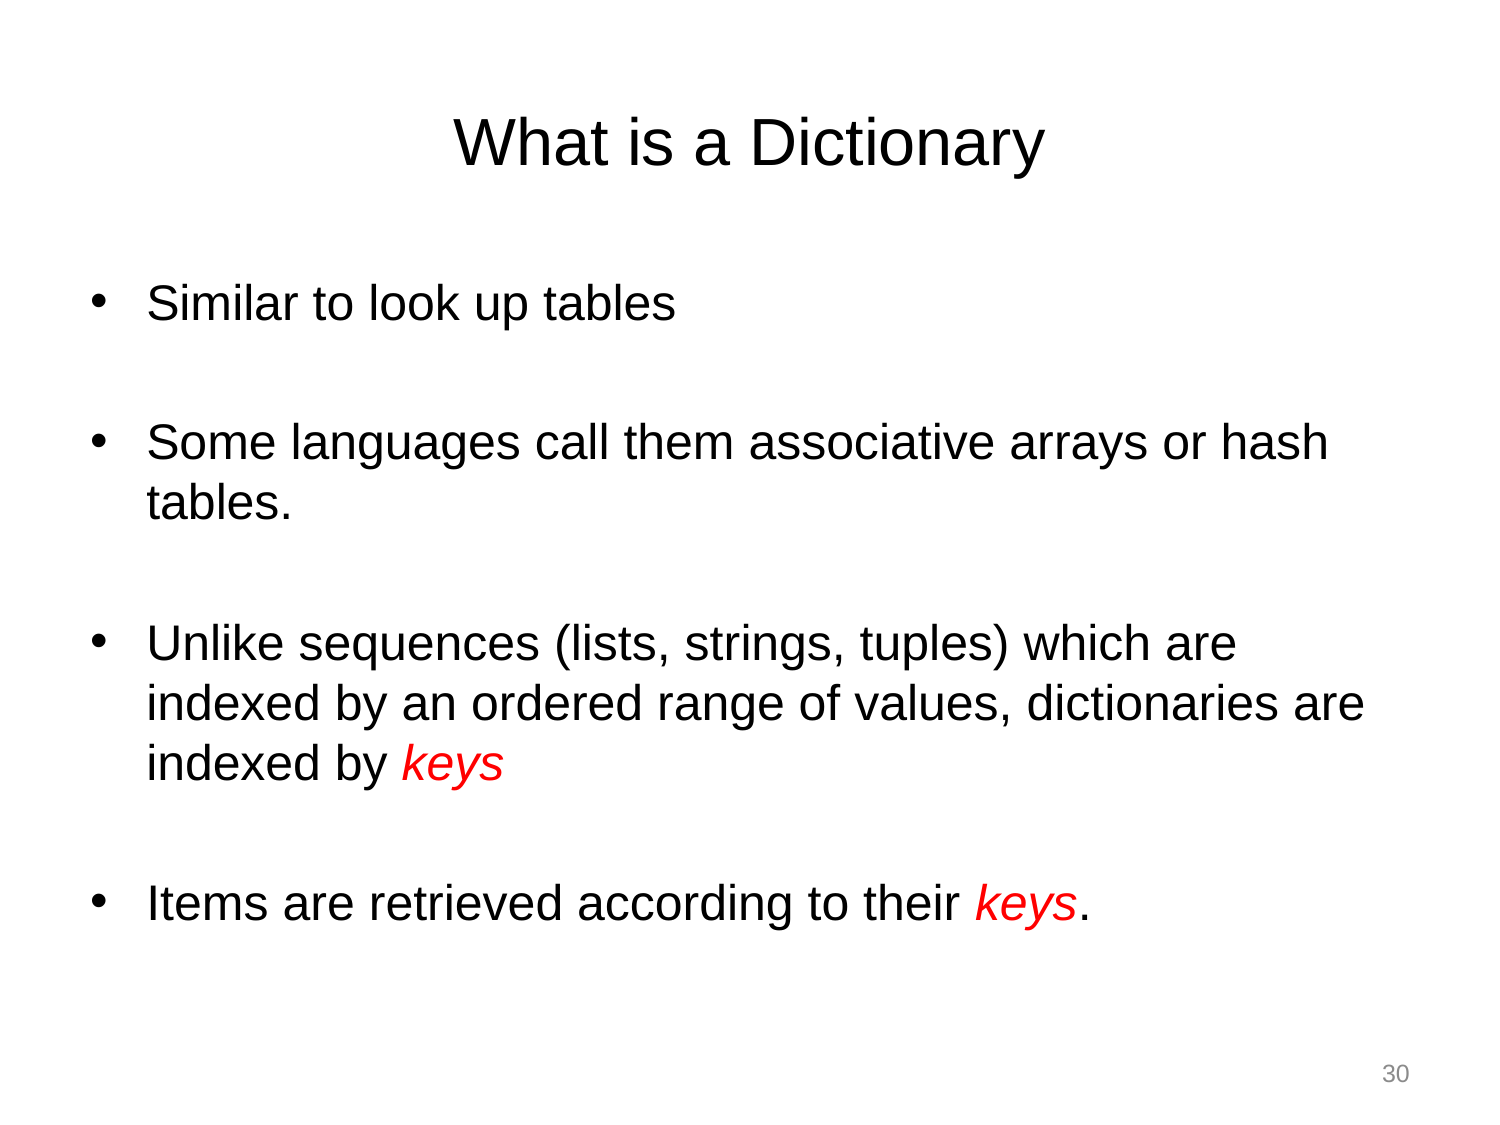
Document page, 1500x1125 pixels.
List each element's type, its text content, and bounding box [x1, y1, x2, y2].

list Similar to look up tables Some languages call them associative arrays or hash tables. Unlike sequences (lists, strings, tuples) which are indexed by an ordered range of values, dictionaries are indexed by keys Items are retrieved according to their keys. [75, 262, 1425, 1005]
title What is a Dictionary [75, 45, 1425, 233]
slide_number 30 [1074, 1042, 1425, 1103]
